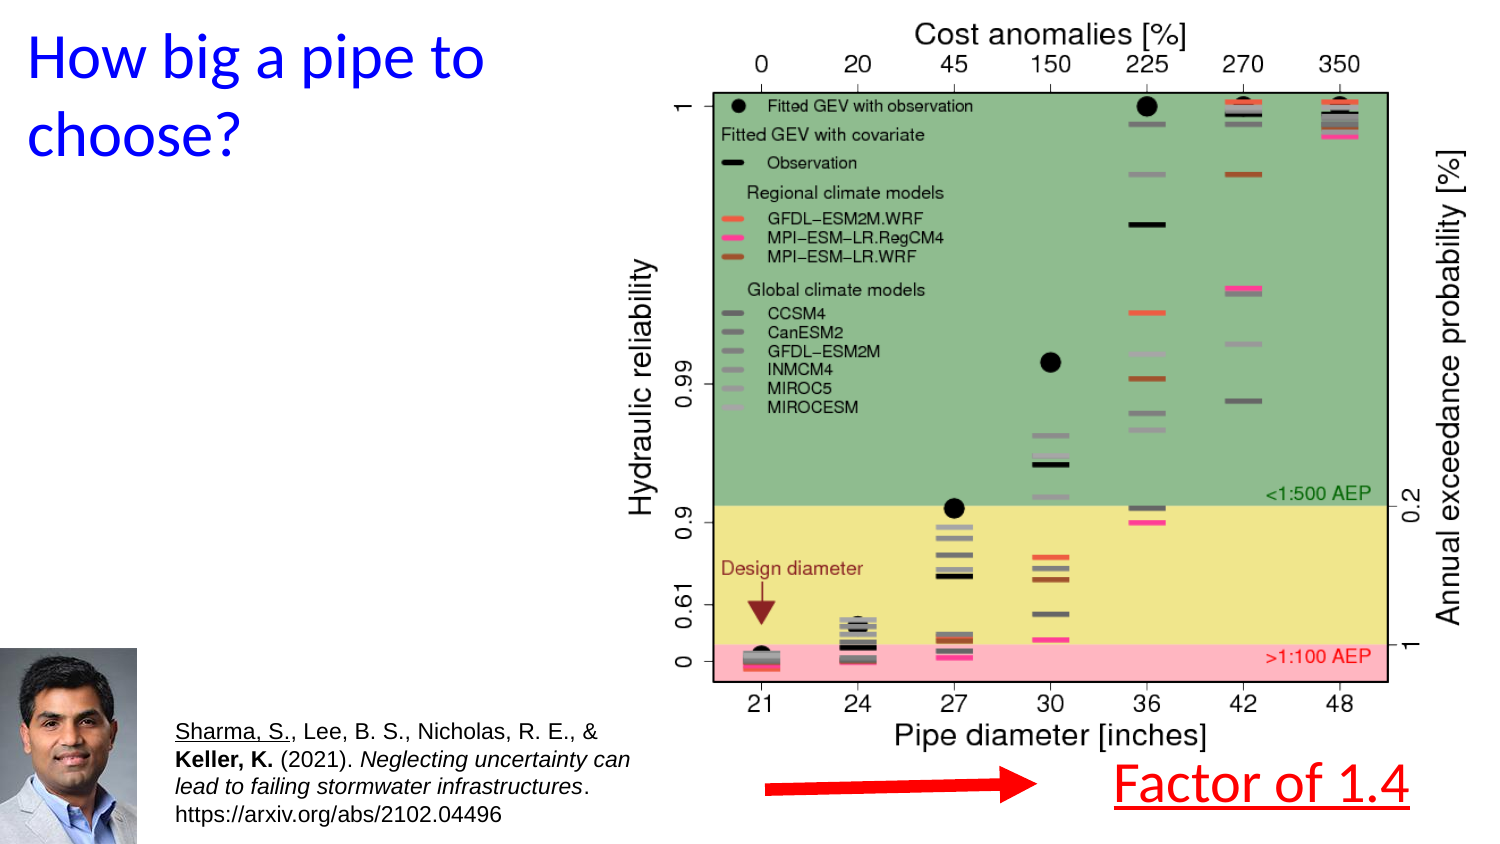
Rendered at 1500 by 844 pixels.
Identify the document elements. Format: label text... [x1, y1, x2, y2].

text_box Sharma, S., Lee, B. S., Nicholas, R. E., & Keller, K. (2021). Neglecting uncertainty can lead to failing stormwater infrastructures. https://arxiv.org/abs/2102.04496 [160, 701, 680, 842]
text_box How big a pipe to choose? [15, 8, 536, 373]
text_box Factor of 1.4 [1102, 732, 1500, 826]
picture [624, 5, 1481, 761]
picture [0, 648, 137, 844]
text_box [764, 783, 1038, 790]
